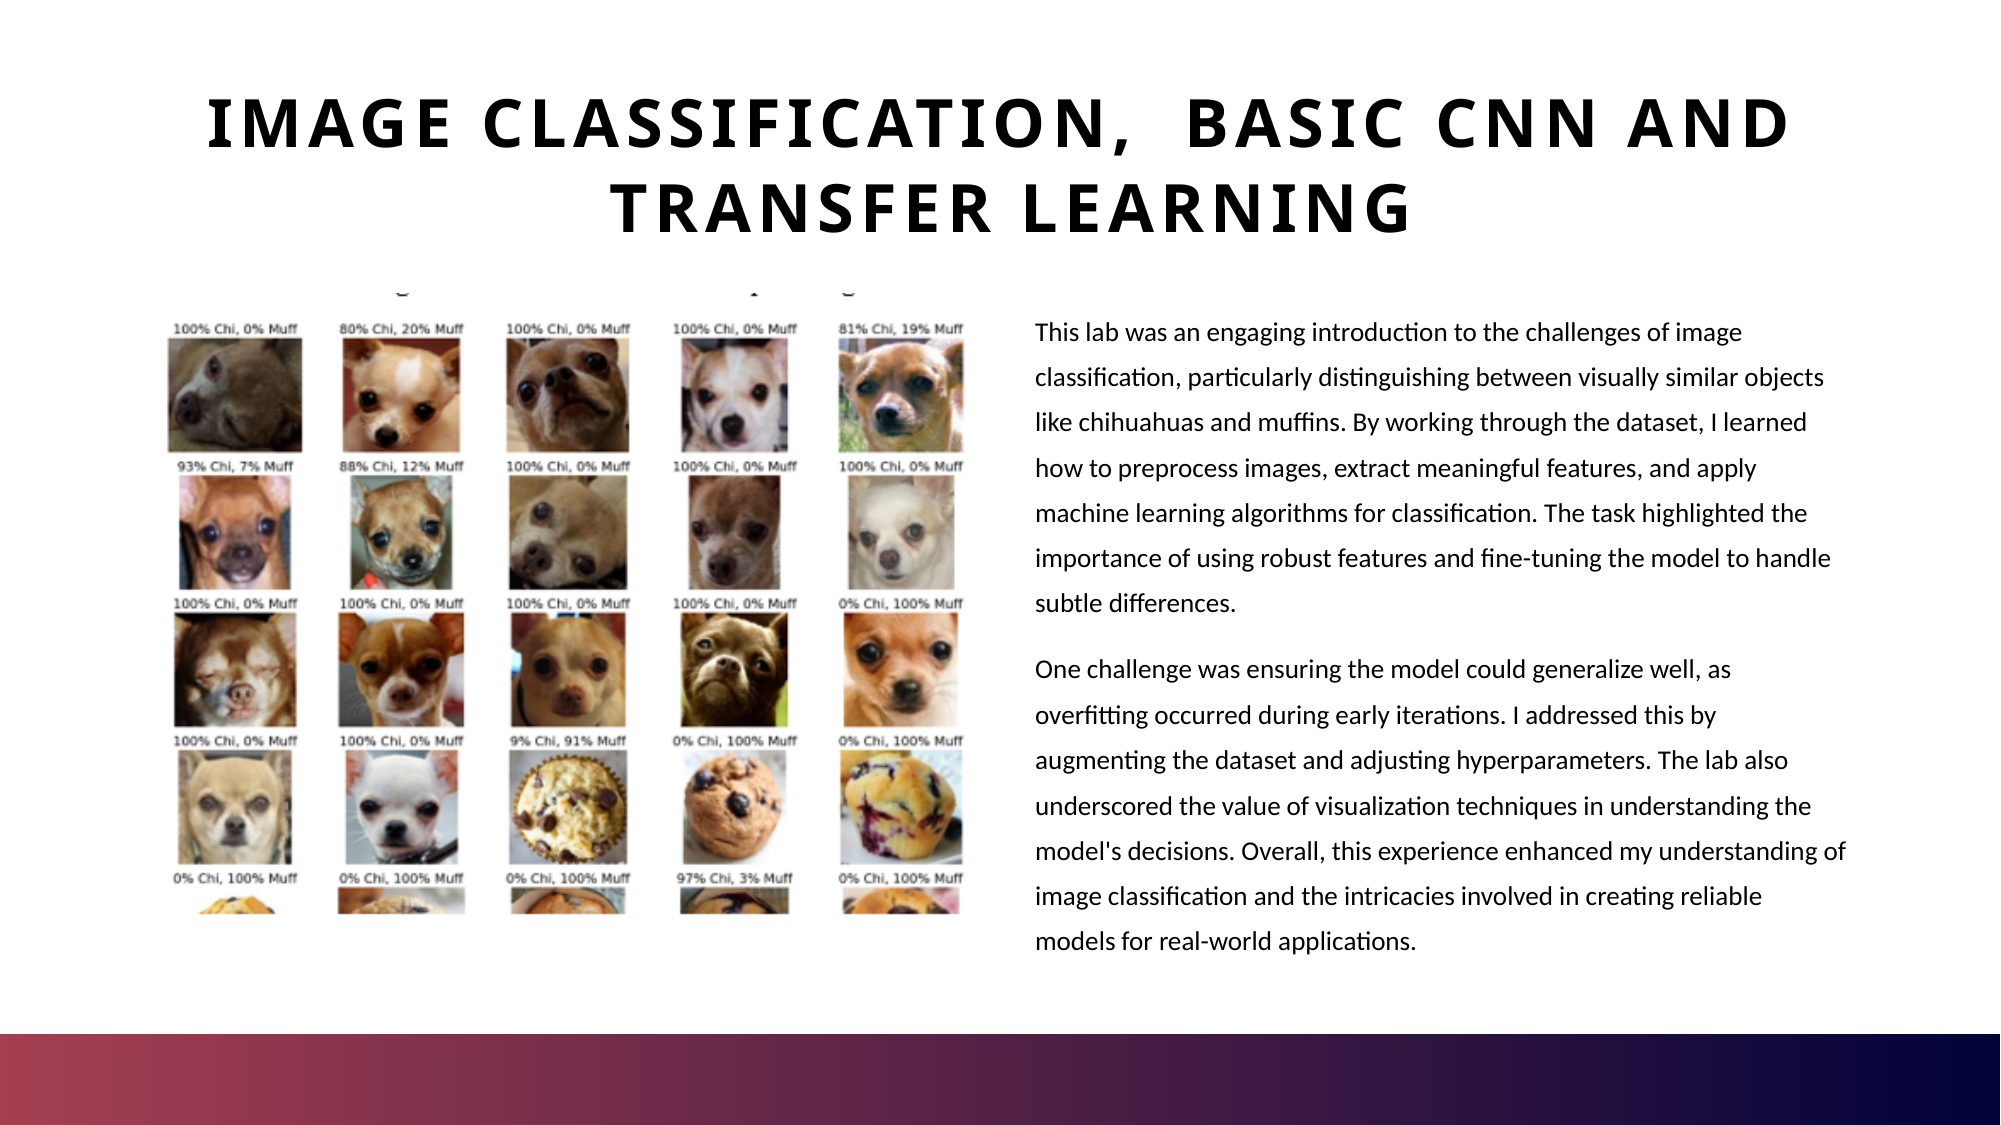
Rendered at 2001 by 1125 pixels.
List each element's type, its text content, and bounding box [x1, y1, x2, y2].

list This lab was an engaging introduction to the challenges of image classification, particularly distinguishing between visually similar objects like chihuahuas and muffins. By working through the dataset, I learned how to preprocess images, extract meaningful features, and apply machine learning algorithms for classification. The task highlighted the importance of using robust features and fine-tuning the model to handle subtle differences. One challenge was ensuring the model could generalize well, as overfitting occurred during early iterations. I addressed this by augmenting the dataset and adjusting hyperparameters. The lab also underscored the value of visualization techniques in understanding the model's decisions. Overall, this experience enhanced my understanding of image classification and the intricacies involved in creating reliable models for real-world applications. [1020, 293, 1863, 969]
text_box Image Classification, Basic CNN and Transfer Learning [137, 59, 1863, 278]
picture [136, 293, 981, 969]
text_box [0, 1033, 2000, 1125]
